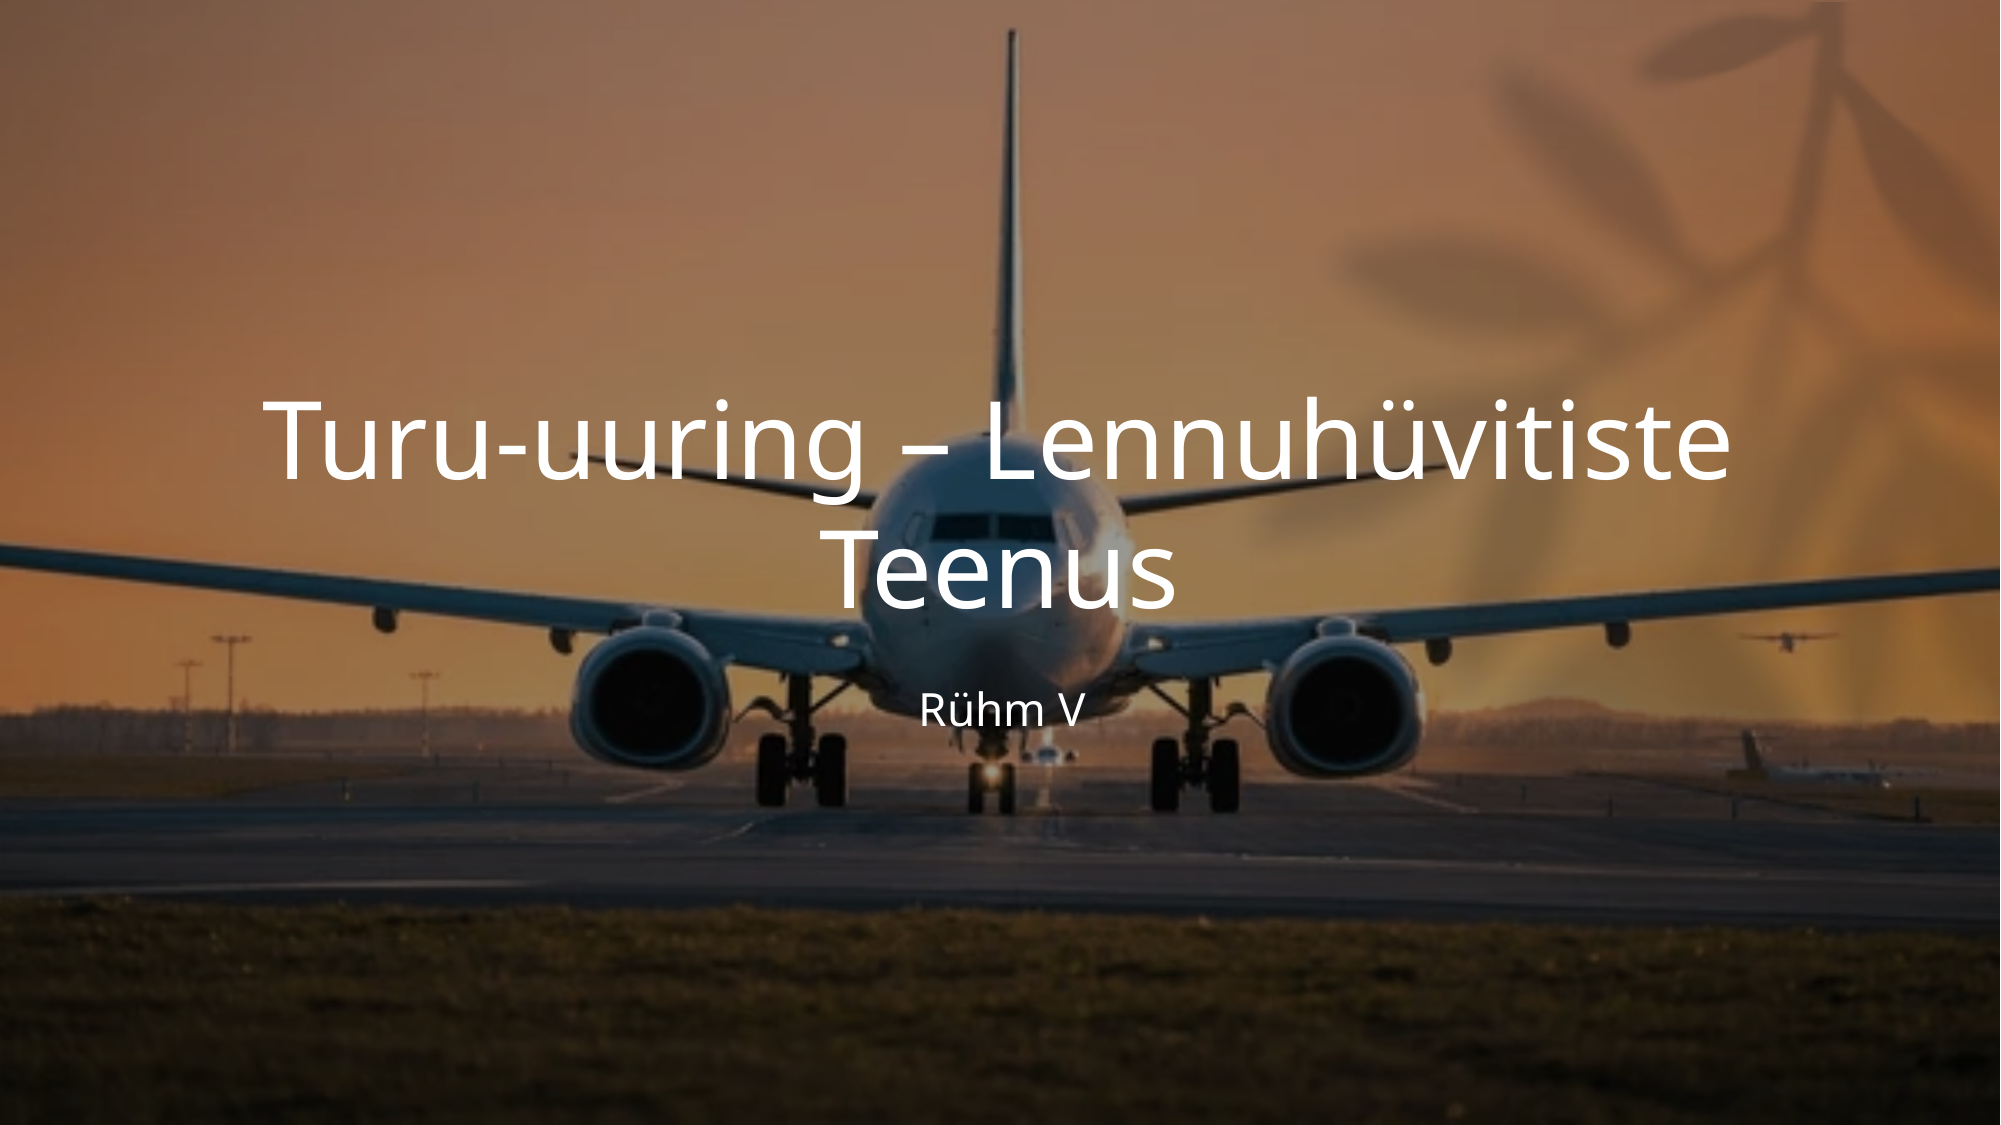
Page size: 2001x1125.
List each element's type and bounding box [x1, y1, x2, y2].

text_box [1140, 0, 2000, 1125]
picture [0, 0, 1140, 1125]
